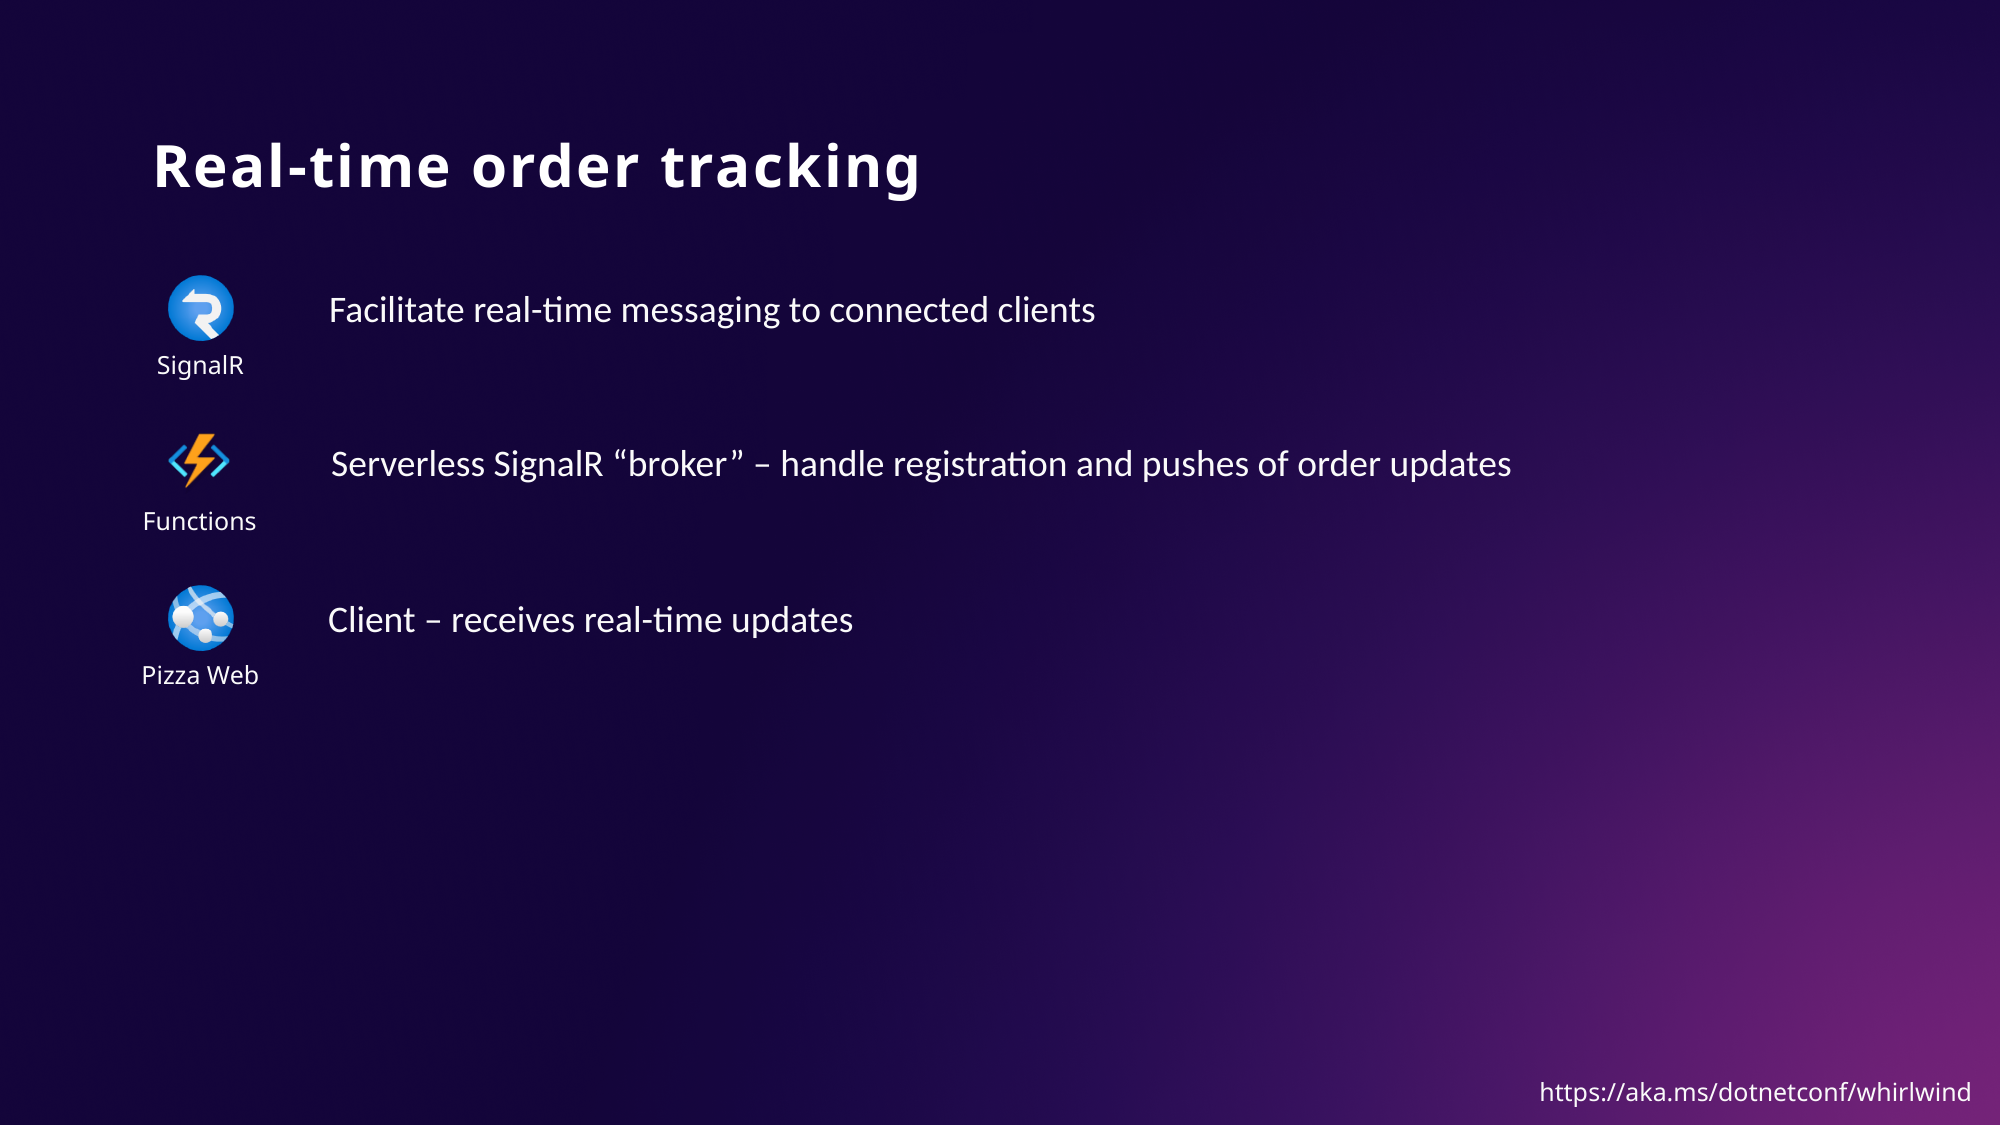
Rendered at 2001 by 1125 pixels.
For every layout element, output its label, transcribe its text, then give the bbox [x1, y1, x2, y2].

text_box Client – receives real-time updates [313, 587, 869, 647]
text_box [110, 583, 290, 698]
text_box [110, 427, 290, 544]
title Real-time order tracking [137, 59, 1863, 278]
picture [0, 0, 2000, 1125]
text_box Serverless SignalR “broker” – handle registration and pushes of order updates [316, 431, 1529, 492]
text_box Facilitate real-time messaging to connected clients [314, 277, 1112, 338]
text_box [137, 273, 264, 388]
